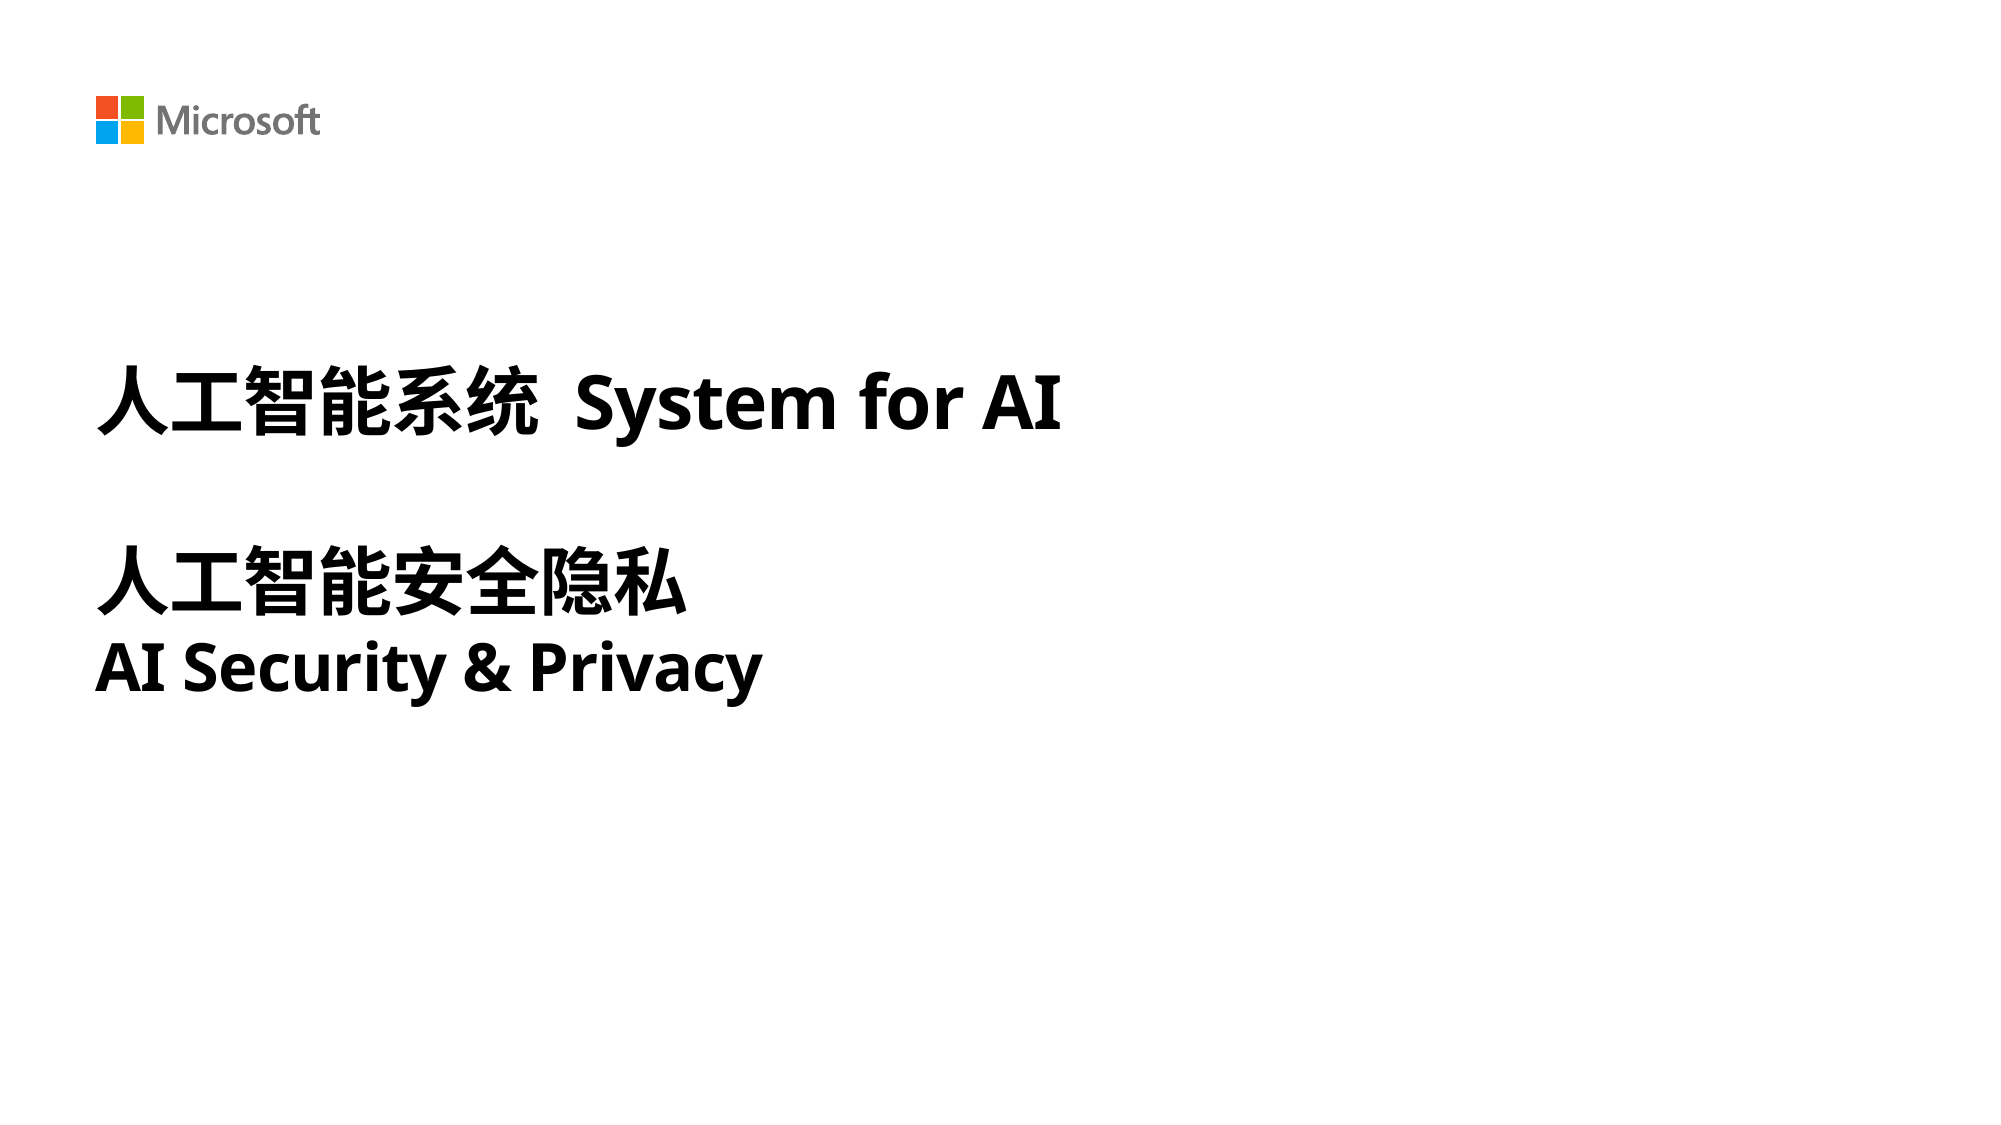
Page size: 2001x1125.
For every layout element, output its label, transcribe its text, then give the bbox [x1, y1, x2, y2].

title 人工智能系统 System for AI 人工智能安全隐私 AI Security & Privacy [95, 341, 1596, 705]
